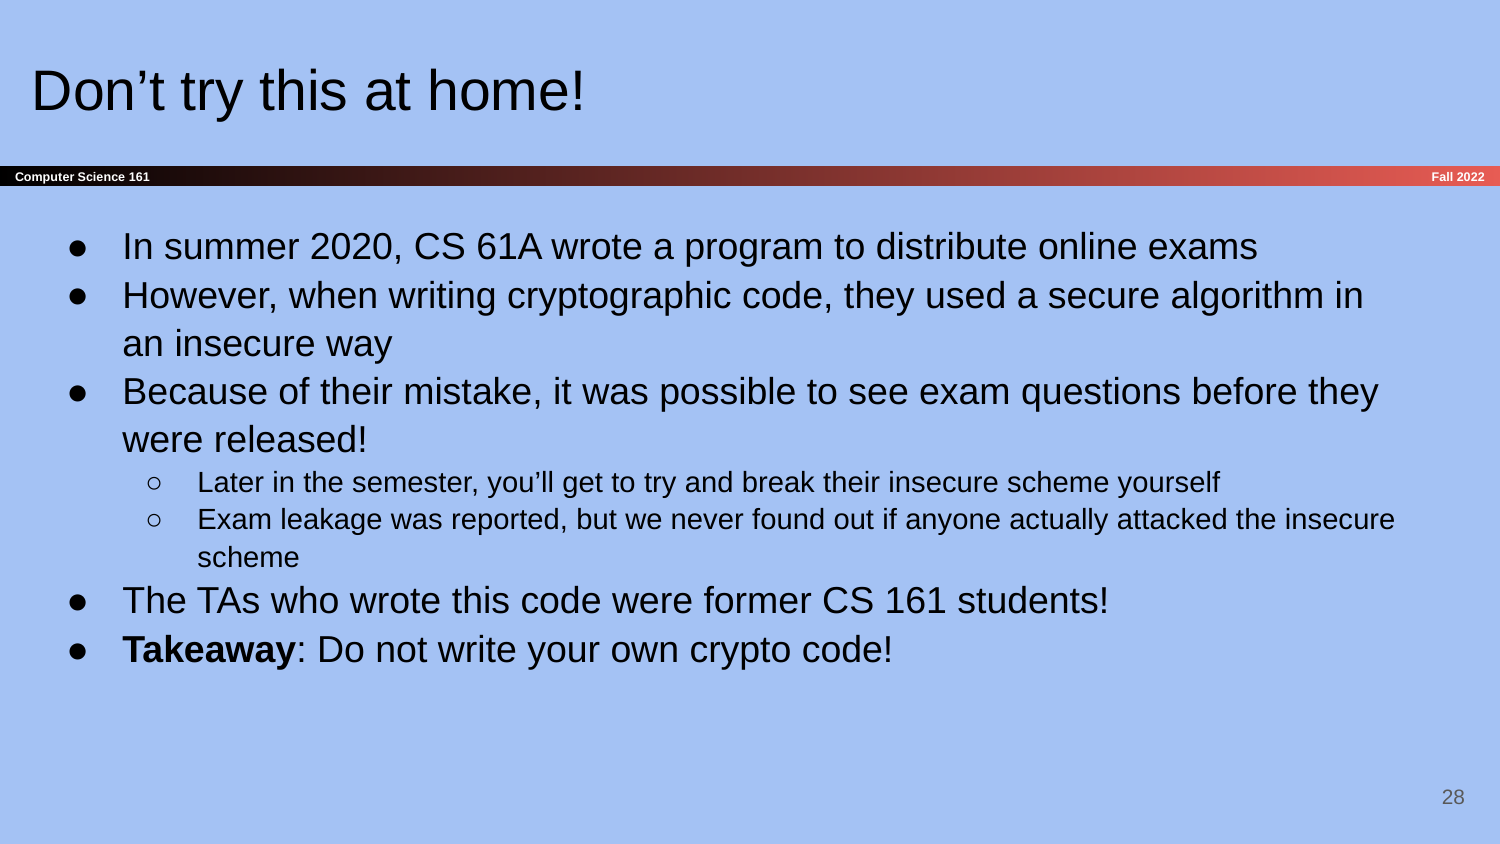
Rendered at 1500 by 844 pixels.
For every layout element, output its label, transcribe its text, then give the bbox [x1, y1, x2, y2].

slide_number ‹#› [1389, 764, 1480, 830]
title Don’t try this at home! [16, 44, 1415, 139]
list In summer 2020, CS 61A wrote a program to distribute online exams However, when writing cryptographic code, they used a secure algorithm in an insecure way Because of their mistake, it was possible to see exam questions before they were released! Later in the semester, you’ll get to try and break their insecure scheme yourself Exam leakage was reported, but we never found out if anyone actually attacked the insecure scheme The TAs who wrote this code were former CS 161 students! Takeaway: Do not write your own crypto code! [32, 204, 1431, 823]
